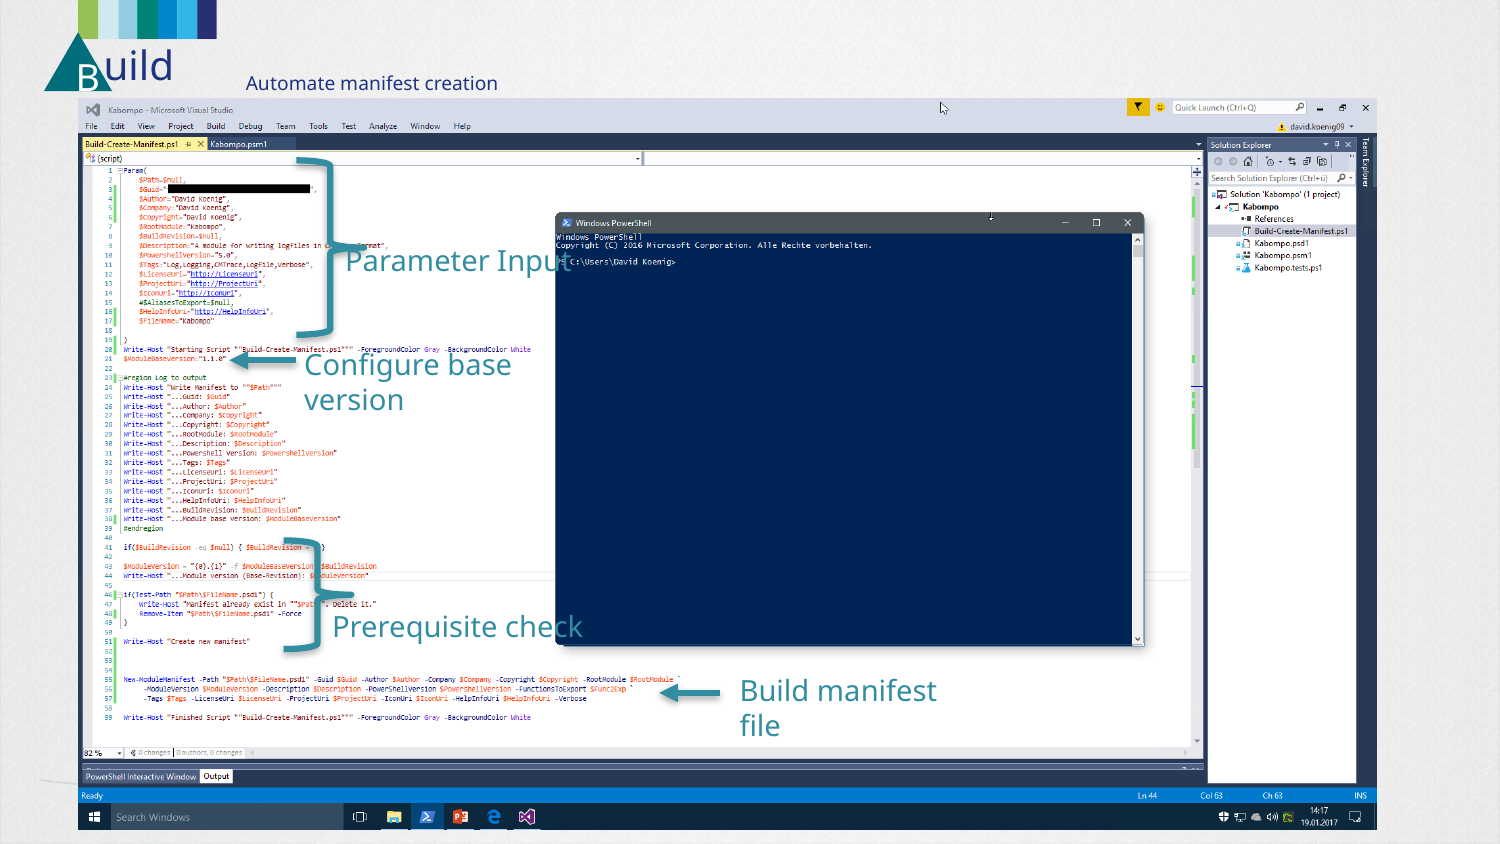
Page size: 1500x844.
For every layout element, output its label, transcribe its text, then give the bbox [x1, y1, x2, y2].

subtitle Automate manifest creation [229, 64, 1174, 97]
title uild [88, 32, 1056, 96]
text_box B [42, 30, 114, 94]
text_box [77, 98, 1378, 830]
picture [555, 212, 1144, 646]
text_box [283, 540, 619, 653]
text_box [296, 160, 632, 335]
picture [0, 0, 1500, 844]
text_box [658, 665, 999, 717]
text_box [229, 339, 591, 391]
